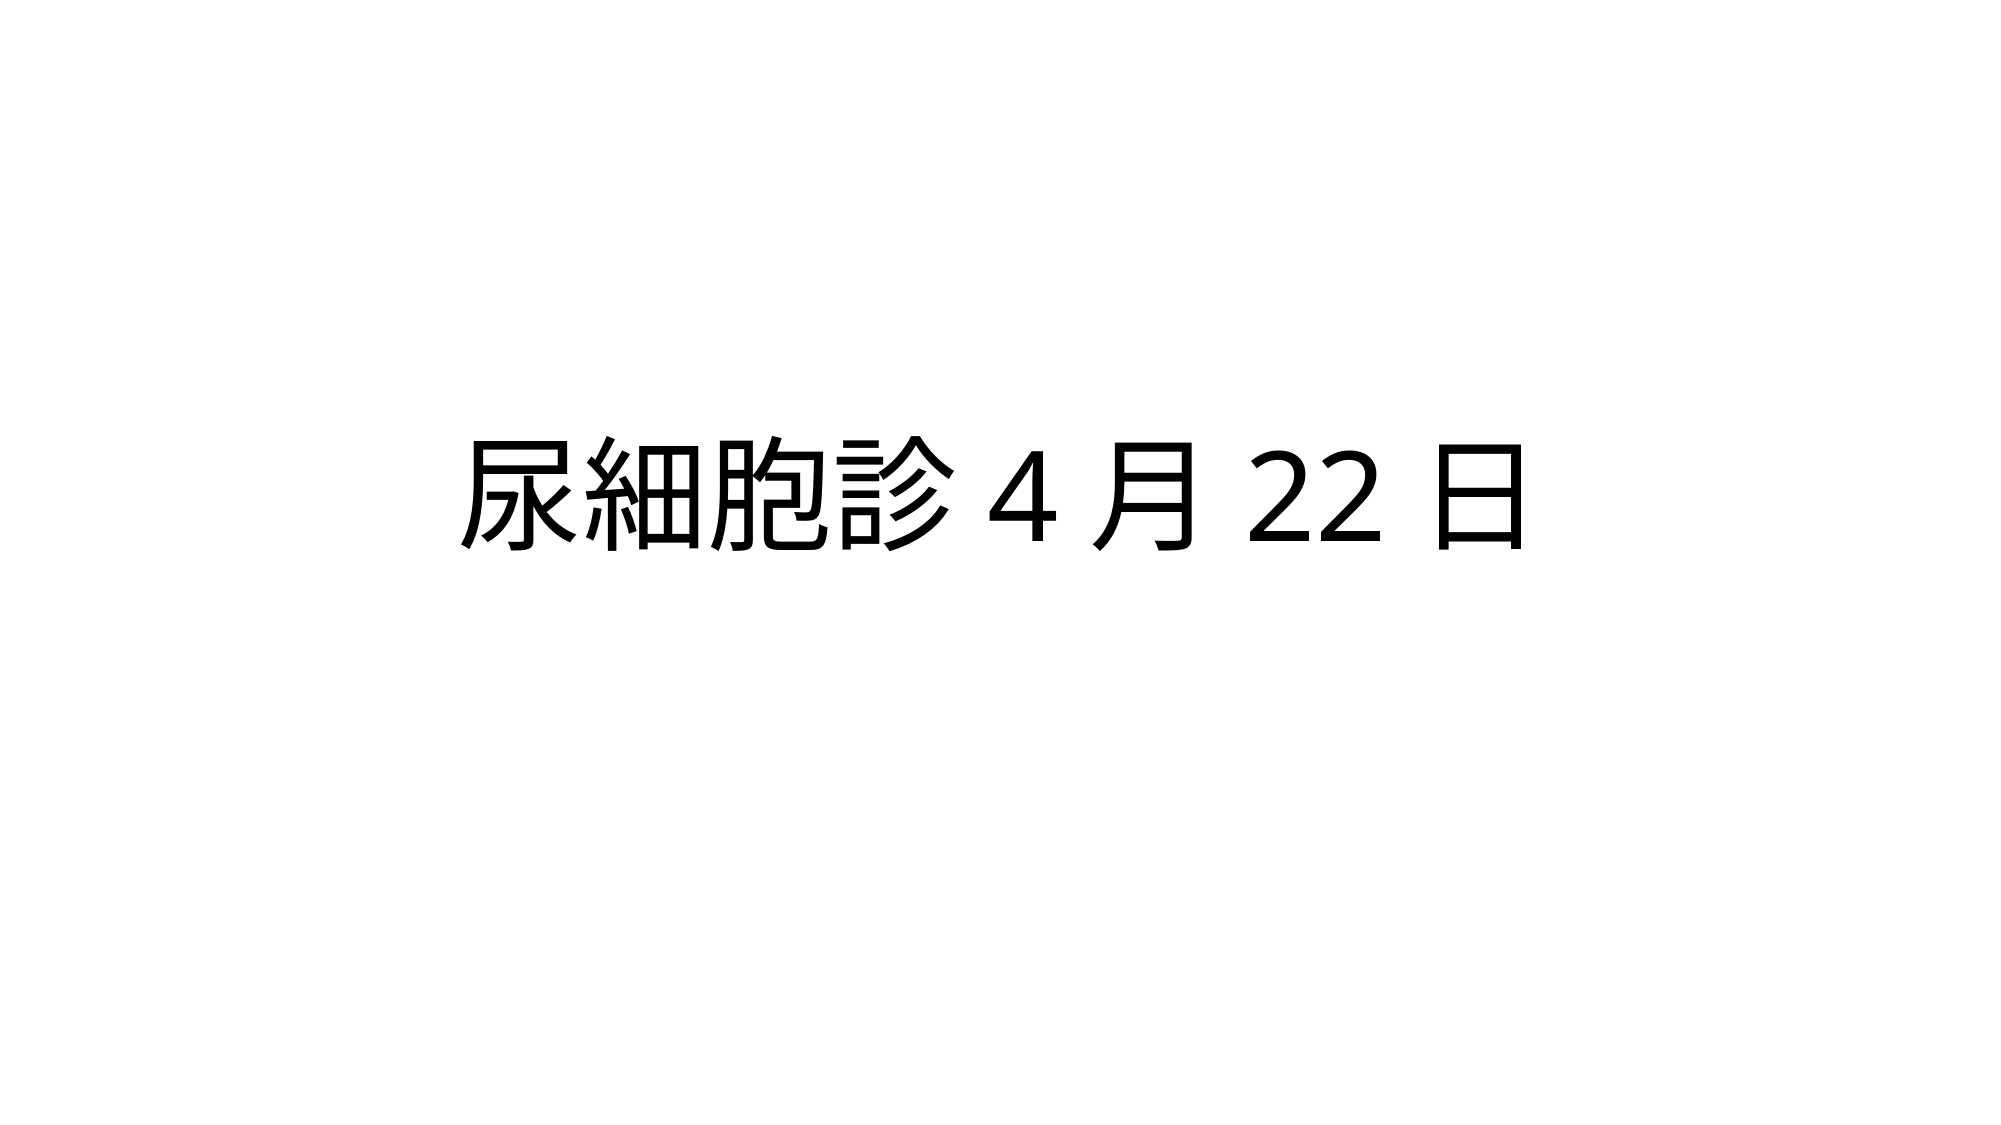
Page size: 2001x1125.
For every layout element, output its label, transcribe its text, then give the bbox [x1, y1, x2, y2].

title 尿細胞診4月22日 [249, 184, 1750, 576]
